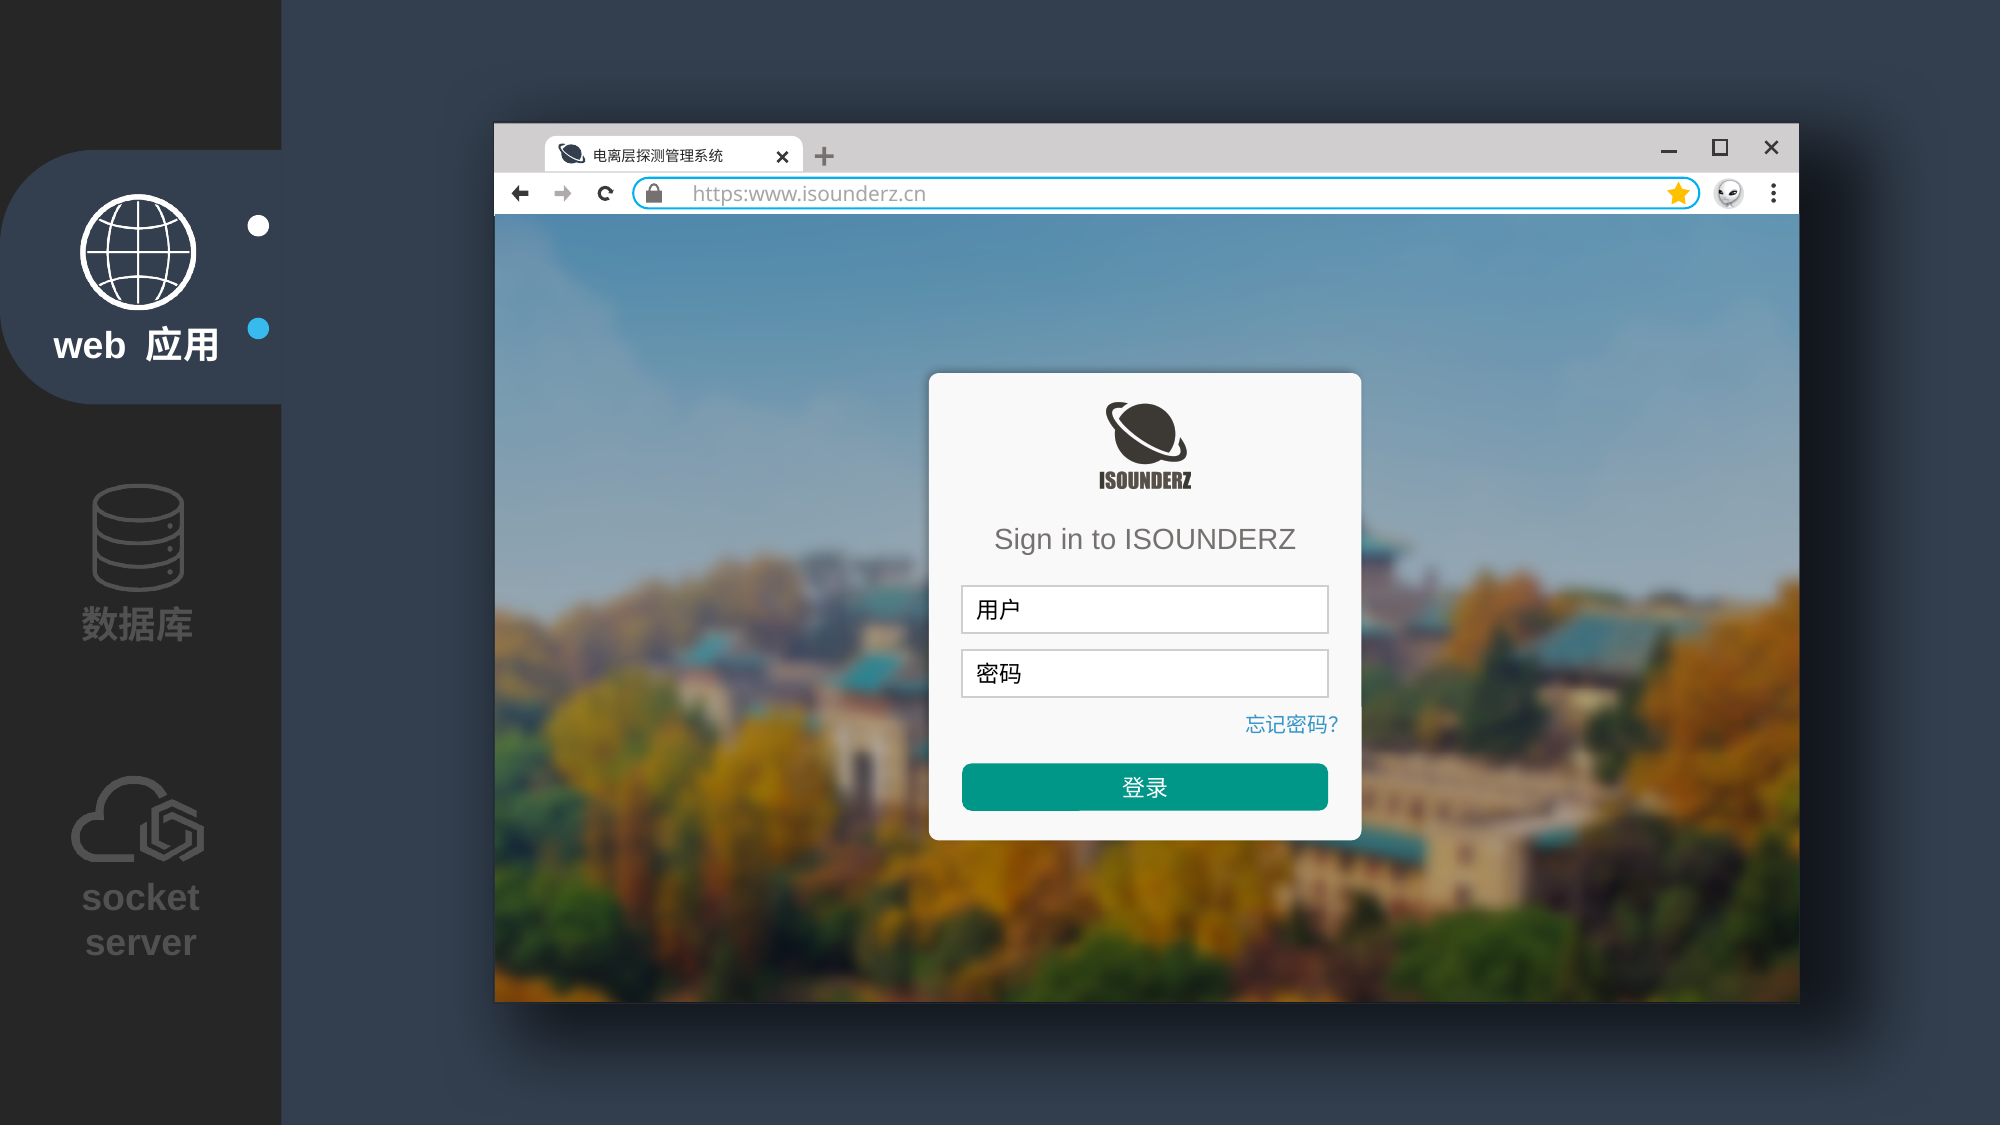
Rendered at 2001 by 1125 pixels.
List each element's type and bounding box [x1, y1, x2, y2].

text_box [0, 0, 282, 224]
text_box [0, 148, 283, 406]
text_box [0, 722, 259, 978]
text_box [23, 190, 252, 375]
text_box [23, 761, 259, 927]
text_box [0, 330, 282, 1125]
text_box [37, 481, 238, 654]
text_box [247, 214, 270, 340]
text_box [493, 121, 1800, 1004]
text_box [0, 425, 259, 682]
